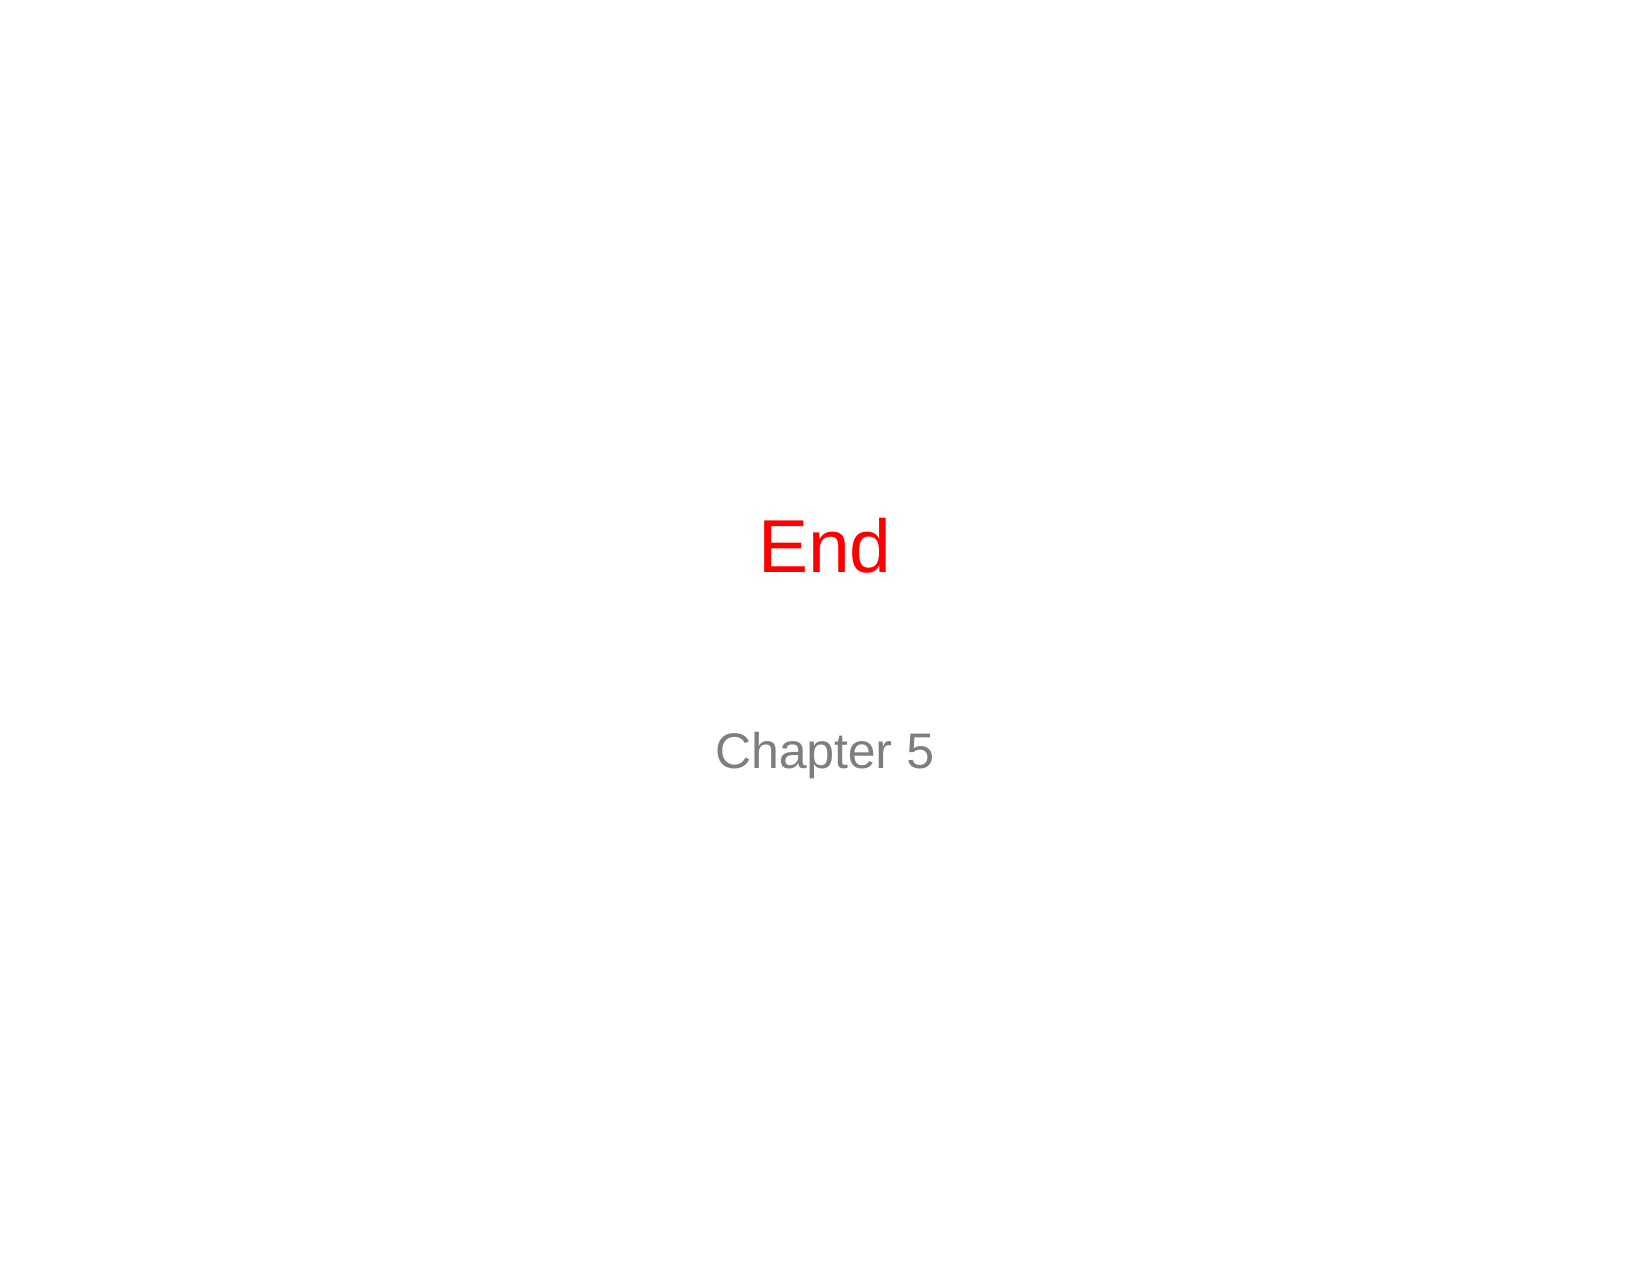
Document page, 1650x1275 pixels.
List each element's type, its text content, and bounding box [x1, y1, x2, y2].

text_box End [756, 495, 894, 588]
title Chapter 5 [713, 716, 937, 932]
